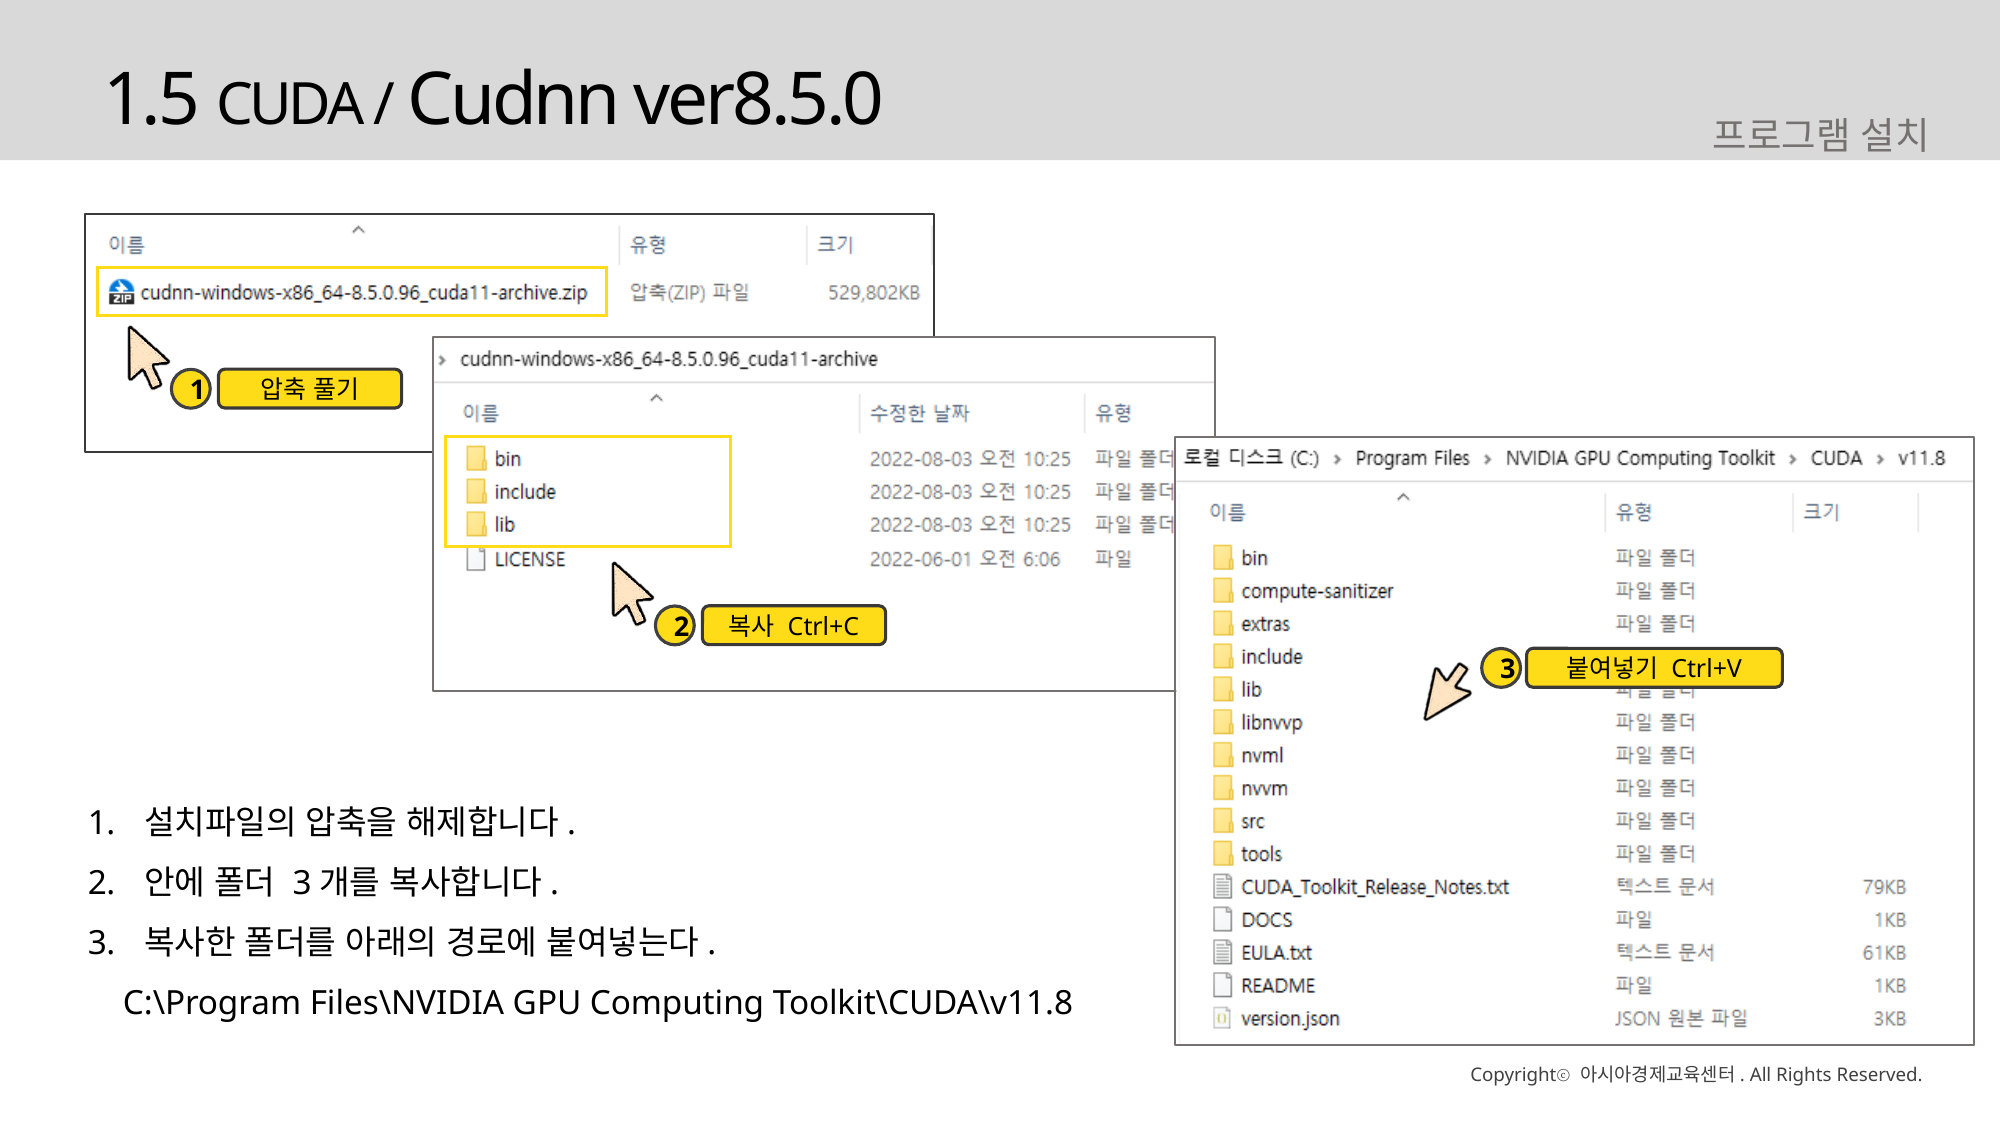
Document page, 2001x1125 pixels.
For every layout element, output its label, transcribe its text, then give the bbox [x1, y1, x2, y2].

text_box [583, 539, 695, 645]
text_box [99, 302, 211, 409]
text_box Copyrightⓒ 아시아경제교육센터. All Rights Reserved. [1455, 1055, 1938, 1093]
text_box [1392, 648, 1521, 739]
text_box 프로그램 설치 [1697, 59, 1945, 165]
title 1.5 CUDA / Cudnn ver8.5.0 [88, 26, 1065, 148]
picture [86, 215, 1974, 1044]
text_box [0, 0, 2000, 161]
text_box 설치파일의 압축을 해제합니다. 안에 폴더 3개를 복사합니다. 복사한 폴더를 아래의 경로에 붙여넣는다. C:\Program Files\NVIDIA GPU Computing Toolkit\CUDA\v11.8 [73, 774, 1174, 1029]
